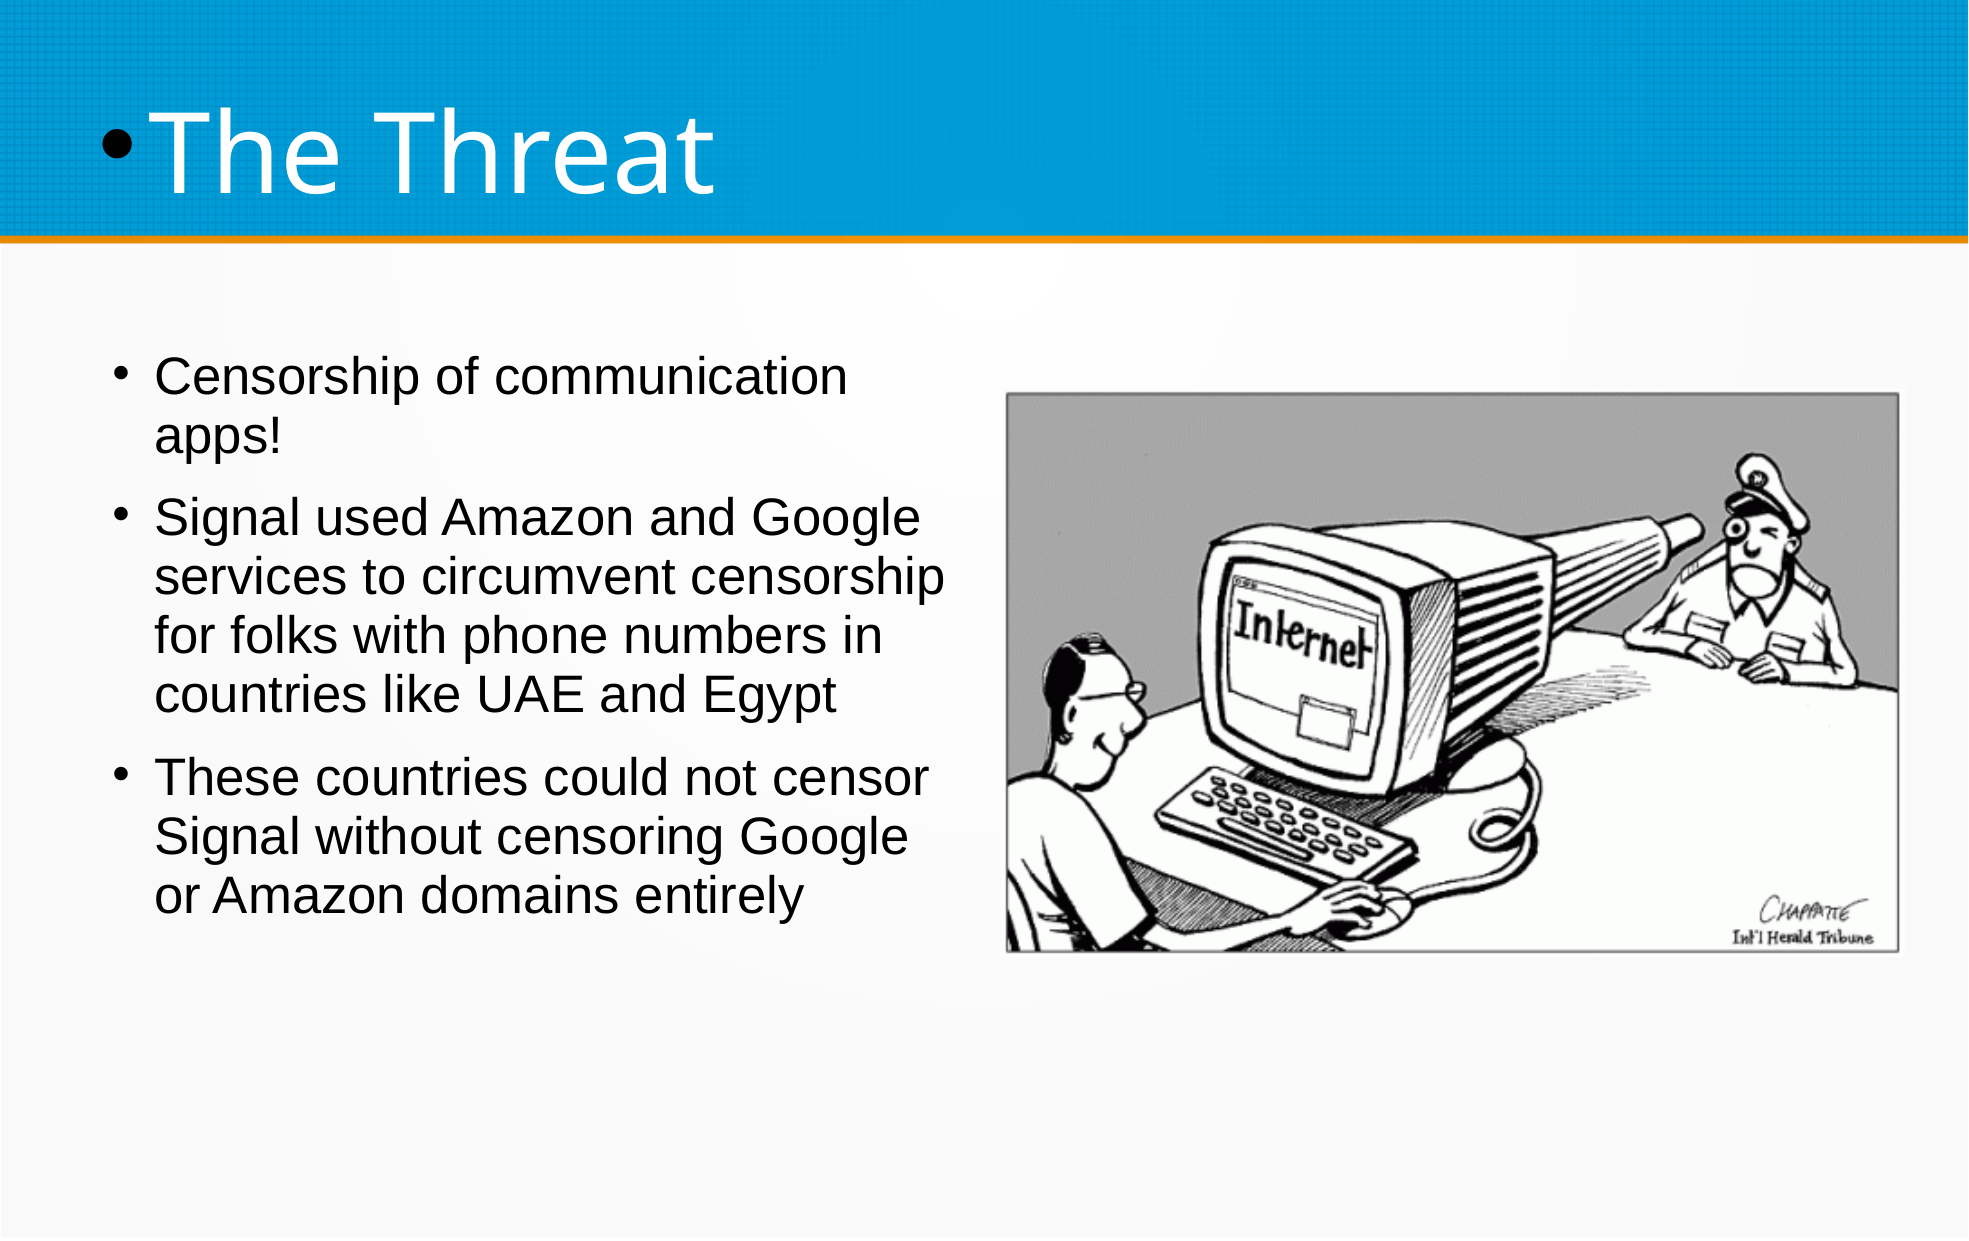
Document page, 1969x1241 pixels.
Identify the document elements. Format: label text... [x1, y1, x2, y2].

text_box The Threat [98, 19, 1870, 227]
picture [0, 236, 1969, 1241]
text_box Censorship of communication apps! Signal used Amazon and Google services to circumvent censorship for folks with phone numbers in countries like UAE and Egypt These countries could not censor Signal without censoring Google or Amazon domains entirely [98, 290, 960, 1010]
text_box [98, 314, 1860, 1080]
